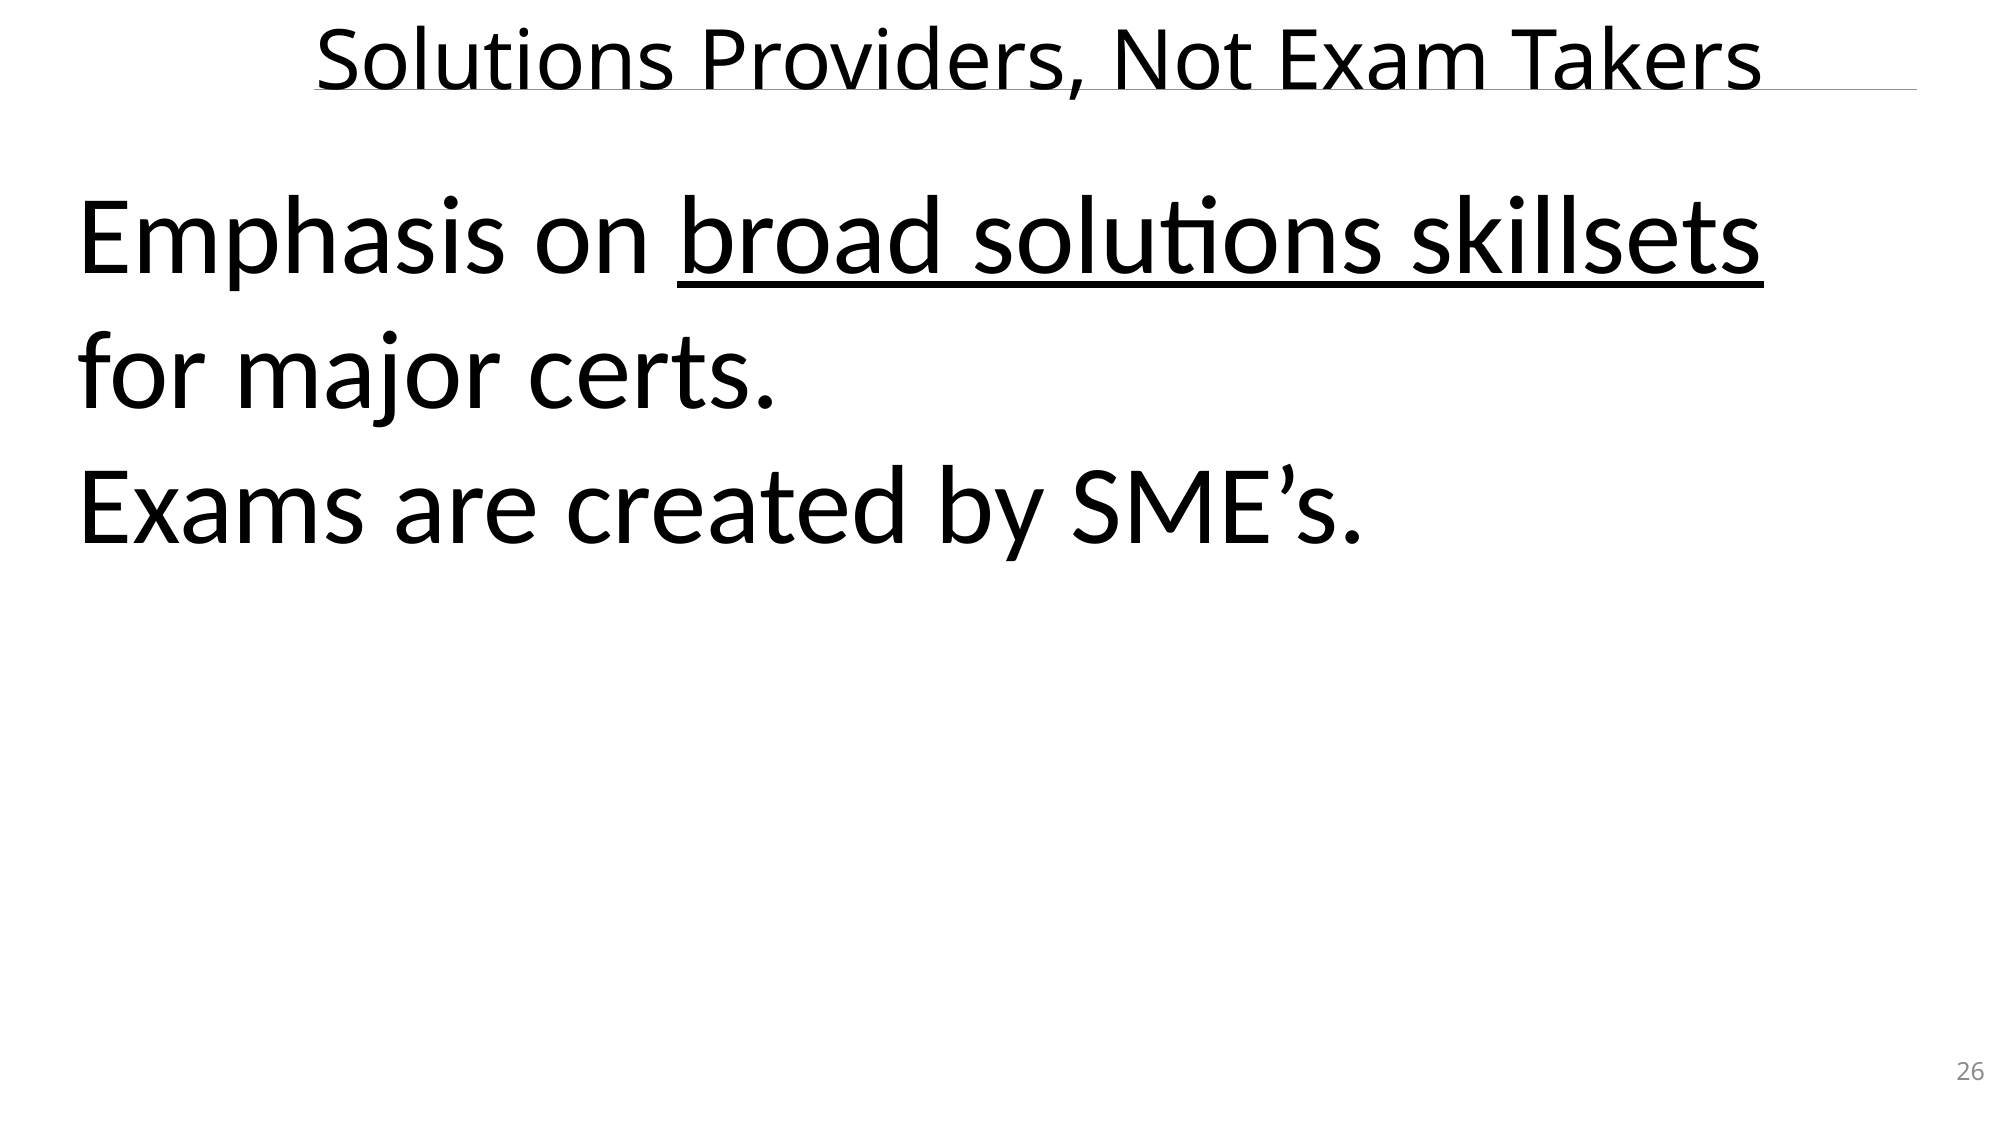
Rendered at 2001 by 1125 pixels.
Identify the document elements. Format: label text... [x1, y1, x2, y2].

slide_number 26 [1533, 1042, 2000, 1103]
title Solutions Providers, Not Exam Takers [300, 0, 1917, 125]
text_box Emphasis on broad solutions skillsets for major certs. Exams are created by SME’s. [62, 153, 1863, 538]
